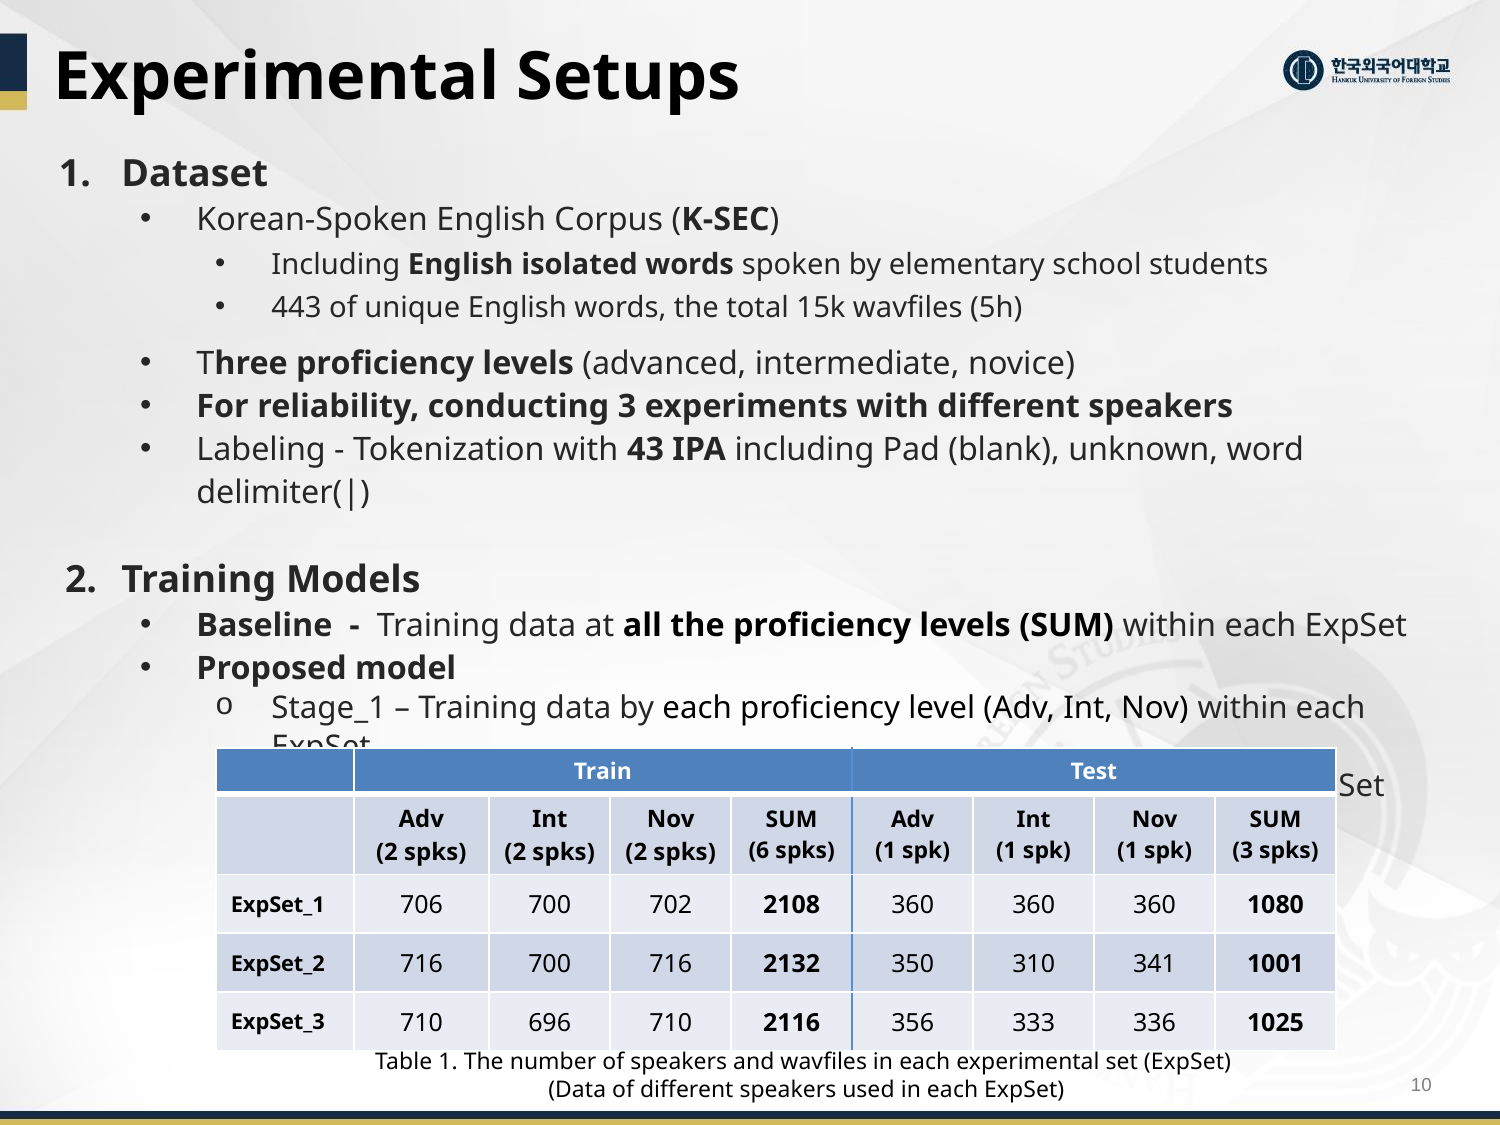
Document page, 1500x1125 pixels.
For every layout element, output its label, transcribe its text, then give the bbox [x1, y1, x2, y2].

table_cell 702 [611, 875, 730, 932]
table_cell SUM (6 spks) [732, 797, 851, 874]
list Dataset Korean-Spoken English Corpus (K-SEC) Including English isolated words spoken by elementary school students 443 of unique English words, the total 15k wavfiles (5h) Three proficiency levels (advanced, intermediate, novice) For reliability, conducting 3 experiments with different speakers Labeling - Tokenization with 43 IPA including Pad (blank), unknown, word delimiter(|) Training Models Baseline - Training data at all the proficiency levels (SUM) within each ExpSet Proposed model Stage_1 – Training data by each proficiency level (Adv, Int, Nov) within each ExpSet Stage_2 – Training data at all the proficiency levels (SUM) within each ExpSet [25, 101, 1482, 1061]
table_cell 1001 [1216, 934, 1335, 991]
table_cell ExpSet_1 [217, 875, 353, 932]
table_cell 700 [490, 934, 609, 991]
table_cell 700 [490, 875, 609, 932]
text_box Table 1. The number of speakers and wavfiles in each experimental set (ExpSet) (Data of different speakers used in each ExpSet) [355, 1039, 1264, 1110]
table_cell SUM (3 spks) [1216, 797, 1335, 874]
table_cell 350 [853, 934, 972, 991]
table_cell 716 [355, 934, 488, 991]
slide_number 10 [1264, 1060, 1447, 1108]
table_cell 710 [355, 993, 488, 1039]
table_cell 360 [974, 875, 1093, 932]
table_cell 341 [1095, 934, 1214, 991]
table_header Test [853, 749, 1335, 791]
table_cell 333 [974, 993, 1093, 1039]
table_cell Nov (1 spk) [1095, 797, 1214, 874]
table_cell 710 [611, 993, 730, 1039]
table_cell Adv (2 spks) [355, 797, 488, 874]
table_cell 1025 [1216, 993, 1335, 1050]
table_header [217, 749, 353, 791]
table_cell 1080 [1216, 875, 1335, 932]
table_cell Adv (1 spk) [853, 797, 972, 874]
title Experimental Setups [0, 0, 1264, 136]
table_cell 716 [611, 934, 730, 991]
table_cell 2132 [732, 934, 851, 991]
table_cell ExpSet_3 [217, 993, 353, 1050]
table_cell Int (2 spks) [490, 797, 609, 874]
table_cell Nov (2 spks) [611, 797, 730, 874]
table_cell 360 [1095, 875, 1214, 932]
table_cell Int (1 spk) [974, 797, 1093, 874]
table_cell 696 [490, 993, 609, 1039]
table_cell 310 [974, 934, 1093, 991]
picture [0, 0, 1500, 1125]
table_cell 706 [355, 875, 488, 932]
table_cell 2108 [732, 875, 851, 932]
table_cell 360 [853, 875, 972, 932]
table_cell ExpSet_2 [217, 934, 353, 991]
table_header Train [355, 749, 851, 791]
table_cell 356 [853, 993, 972, 1039]
table_cell [217, 797, 353, 874]
table_cell 336 [1095, 993, 1214, 1039]
table_cell 2116 [732, 993, 851, 1039]
